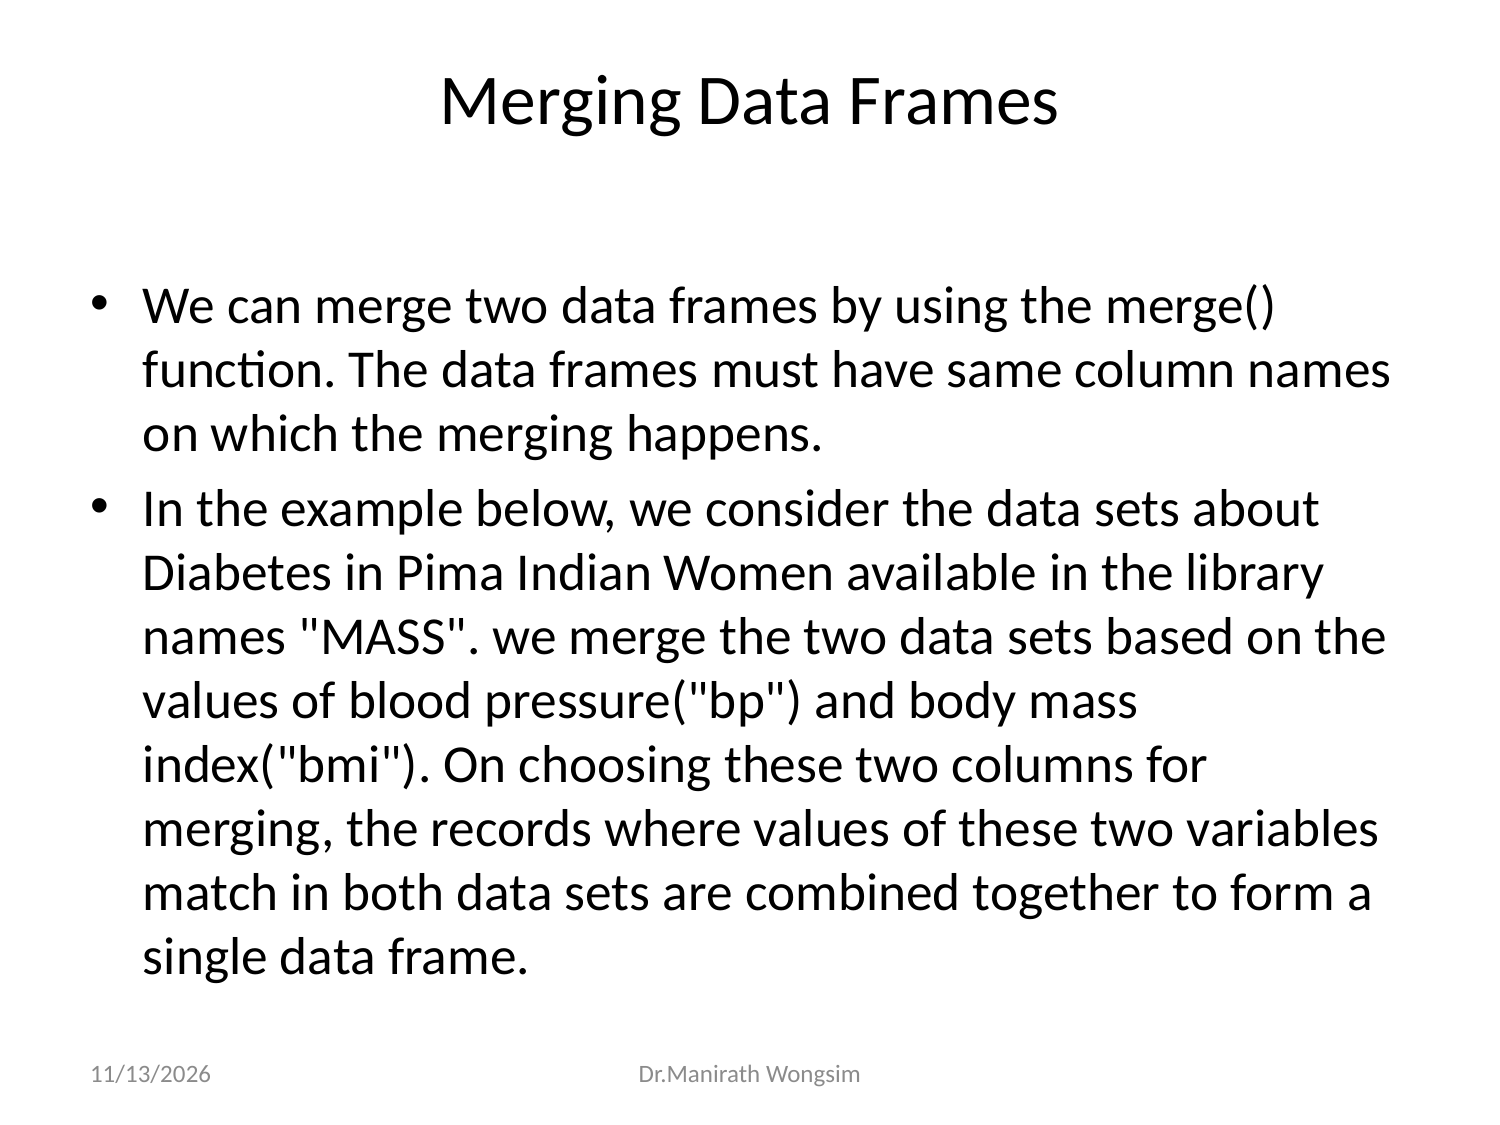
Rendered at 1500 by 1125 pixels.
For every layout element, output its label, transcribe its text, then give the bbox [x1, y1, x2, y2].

footer Dr.Manirath Wongsim [512, 1042, 988, 1103]
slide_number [75, 1042, 425, 1103]
list We can merge two data frames by using the merge() function. The data frames must have same column names on which the merging happens. In the example below, we consider the data sets about Diabetes in Pima Indian Women available in the library names "MASS". we merge the two data sets based on the values of blood pressure("bp") and body mass index("bmi"). On choosing these two columns for merging, the records where values of these two variables match in both data sets are combined together to form a single data frame. [75, 262, 1425, 1005]
title Merging Data Frames [75, 45, 1425, 233]
